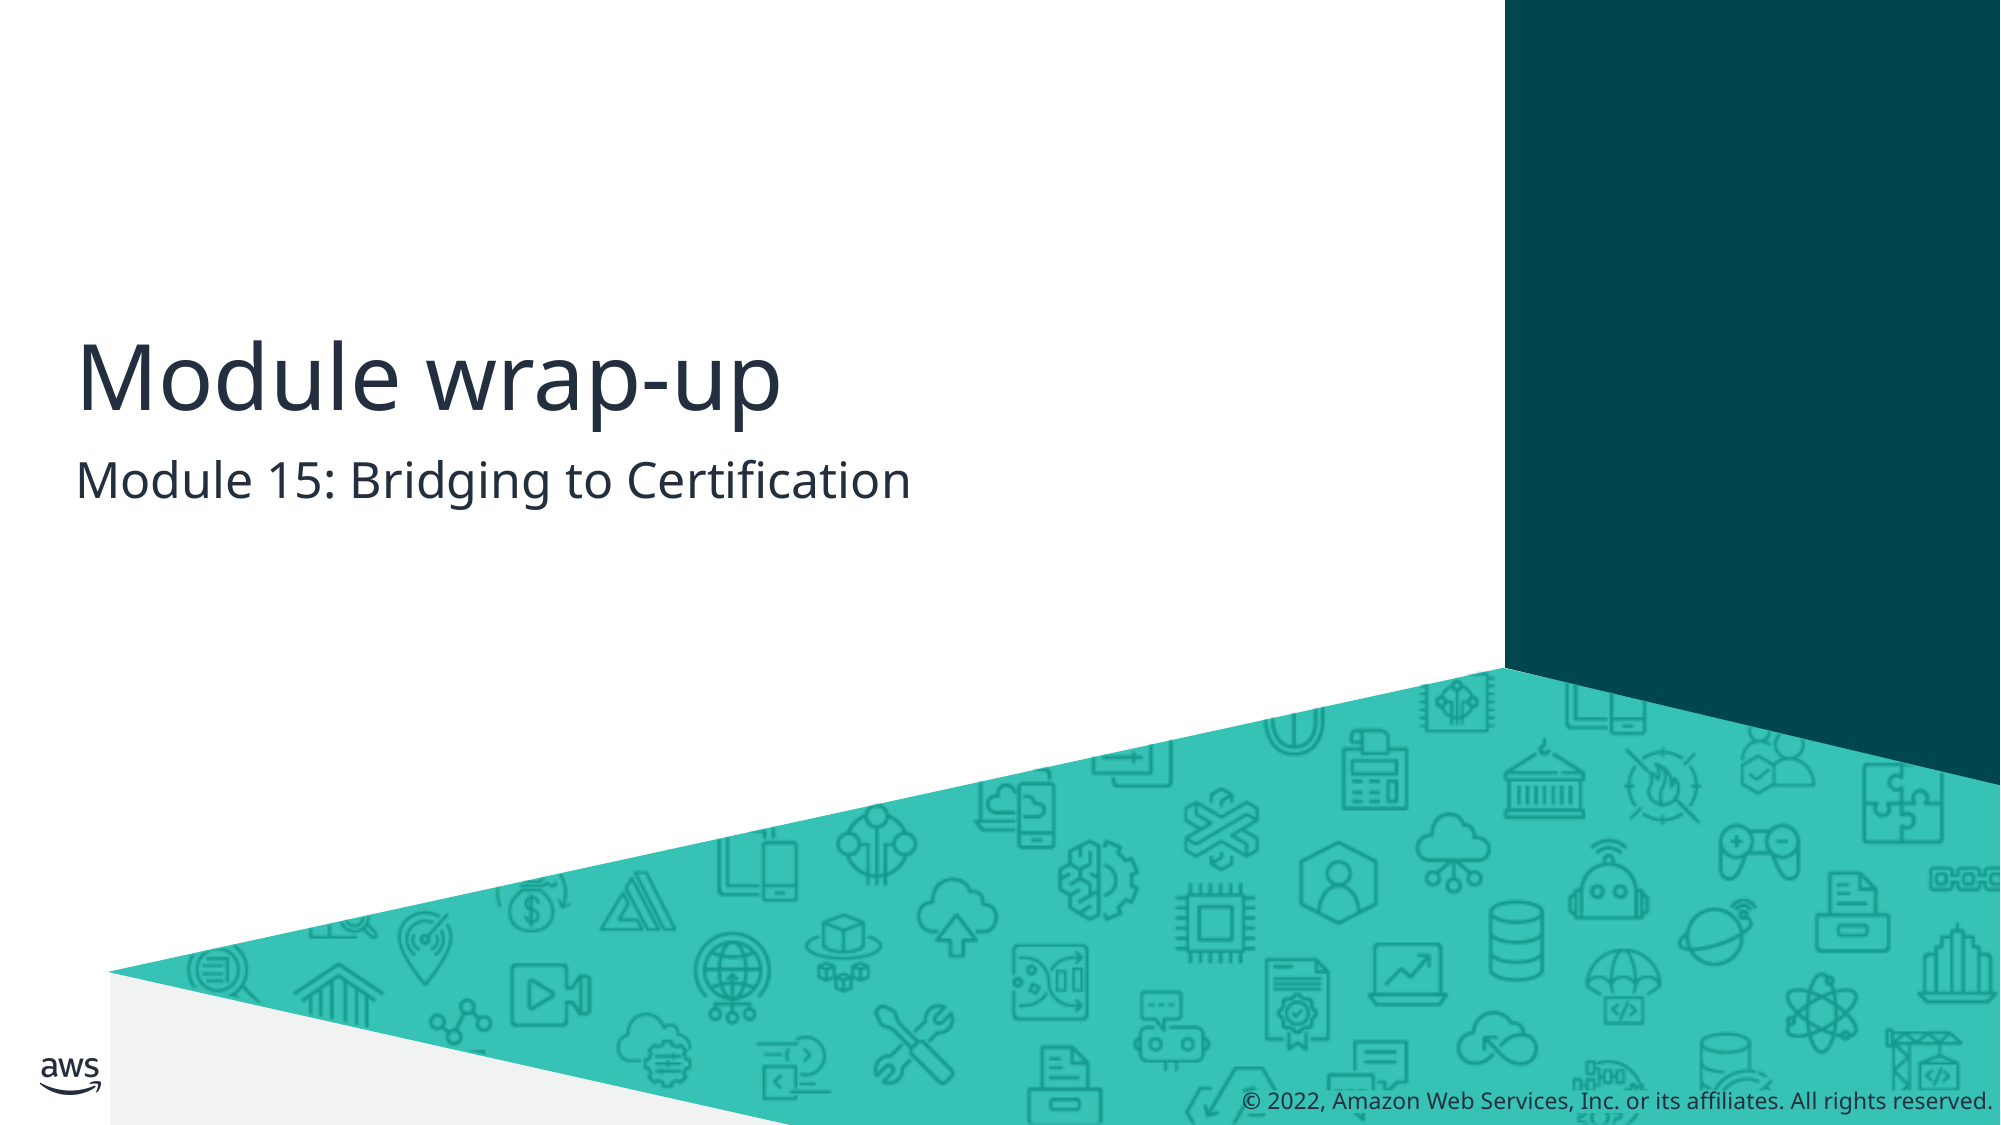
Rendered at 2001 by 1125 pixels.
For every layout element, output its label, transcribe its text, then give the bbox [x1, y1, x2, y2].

picture [39, 1058, 101, 1095]
title Module wrap-up [60, 60, 1499, 437]
subtitle Module 15: Bridging to Certification [60, 440, 1499, 786]
